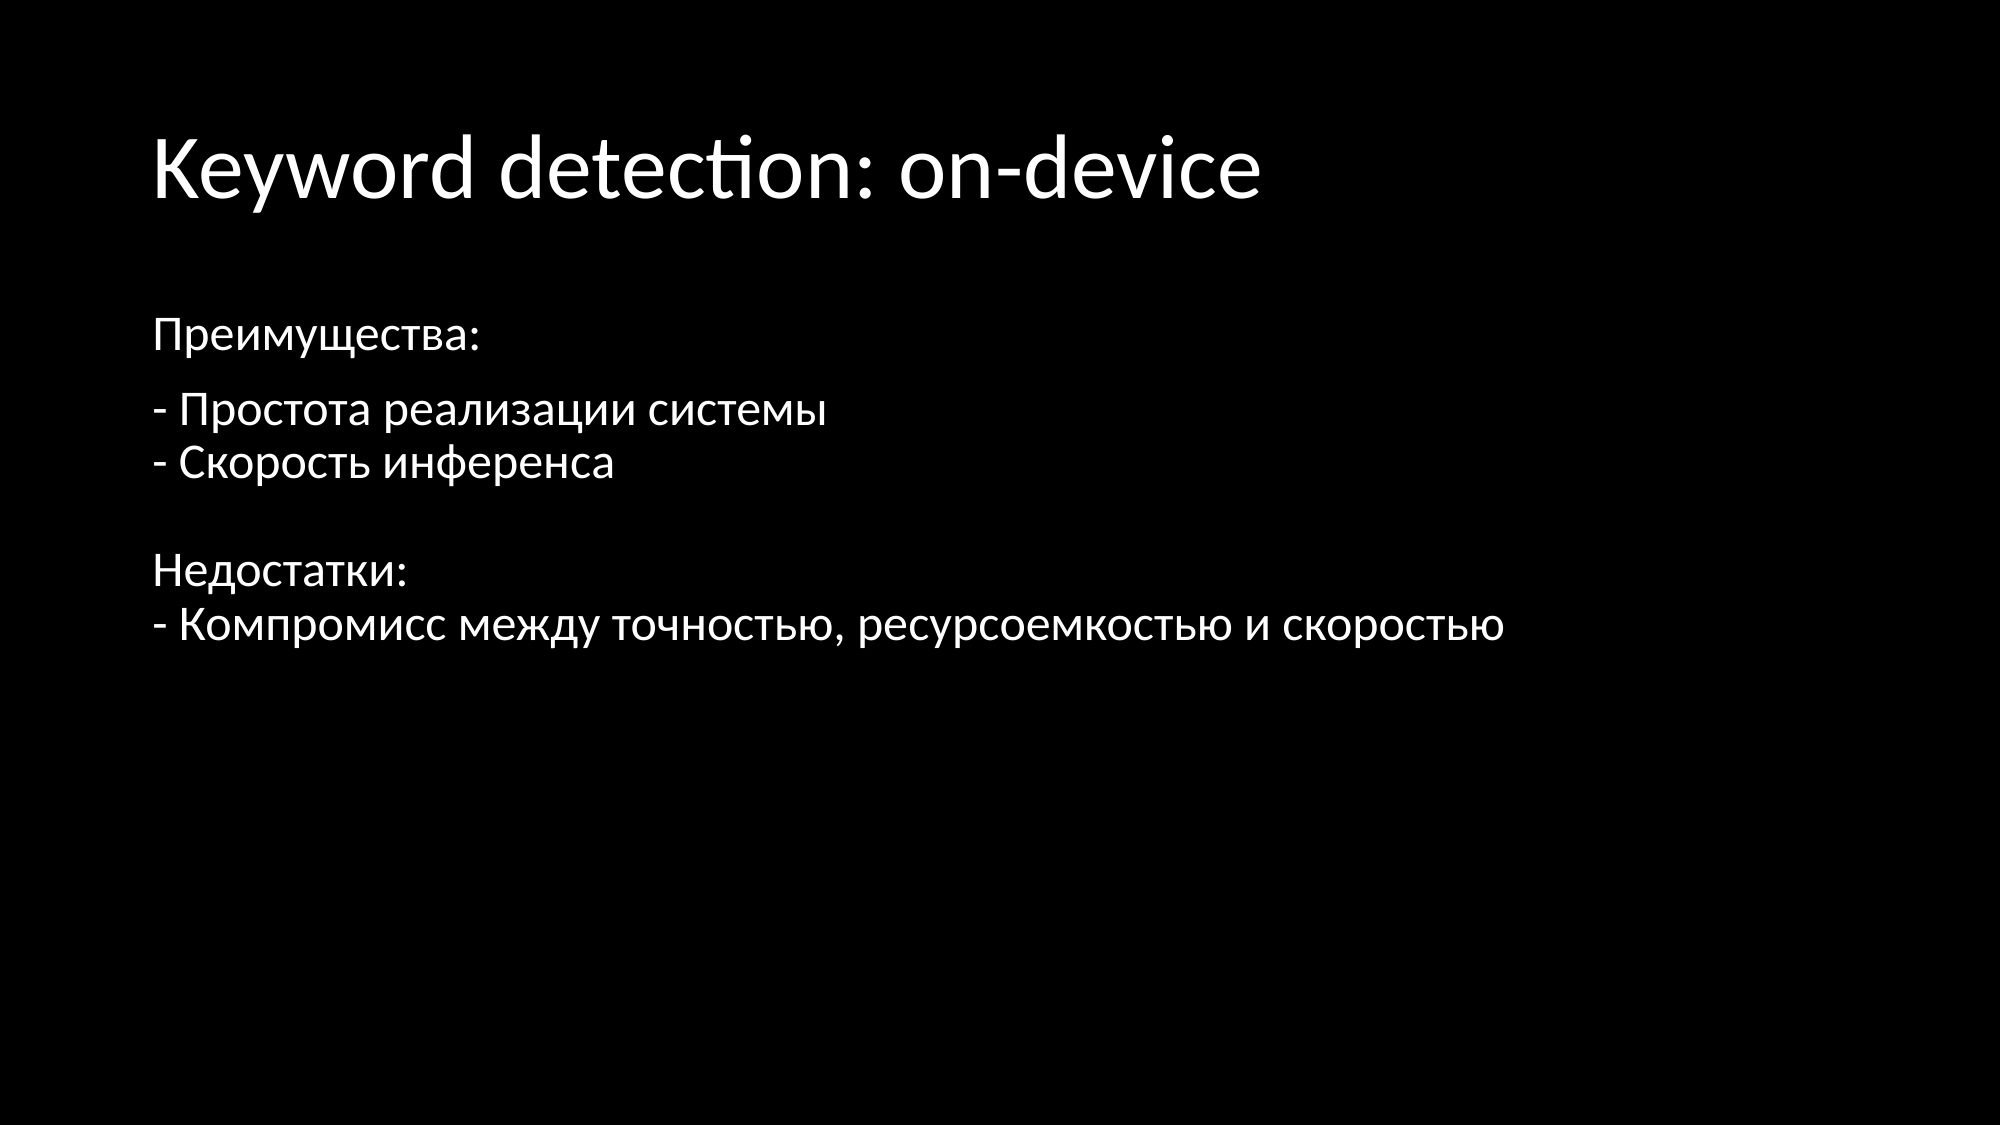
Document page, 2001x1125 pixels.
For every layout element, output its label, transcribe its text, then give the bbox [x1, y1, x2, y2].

list Преимущества: - Простота реализации системы - Скорость инференса Недостатки: - Компромисс между точностью, ресурсоемкостью и скоростью [137, 299, 1863, 976]
text_box Keyword detection: on-device [137, 59, 1863, 278]
